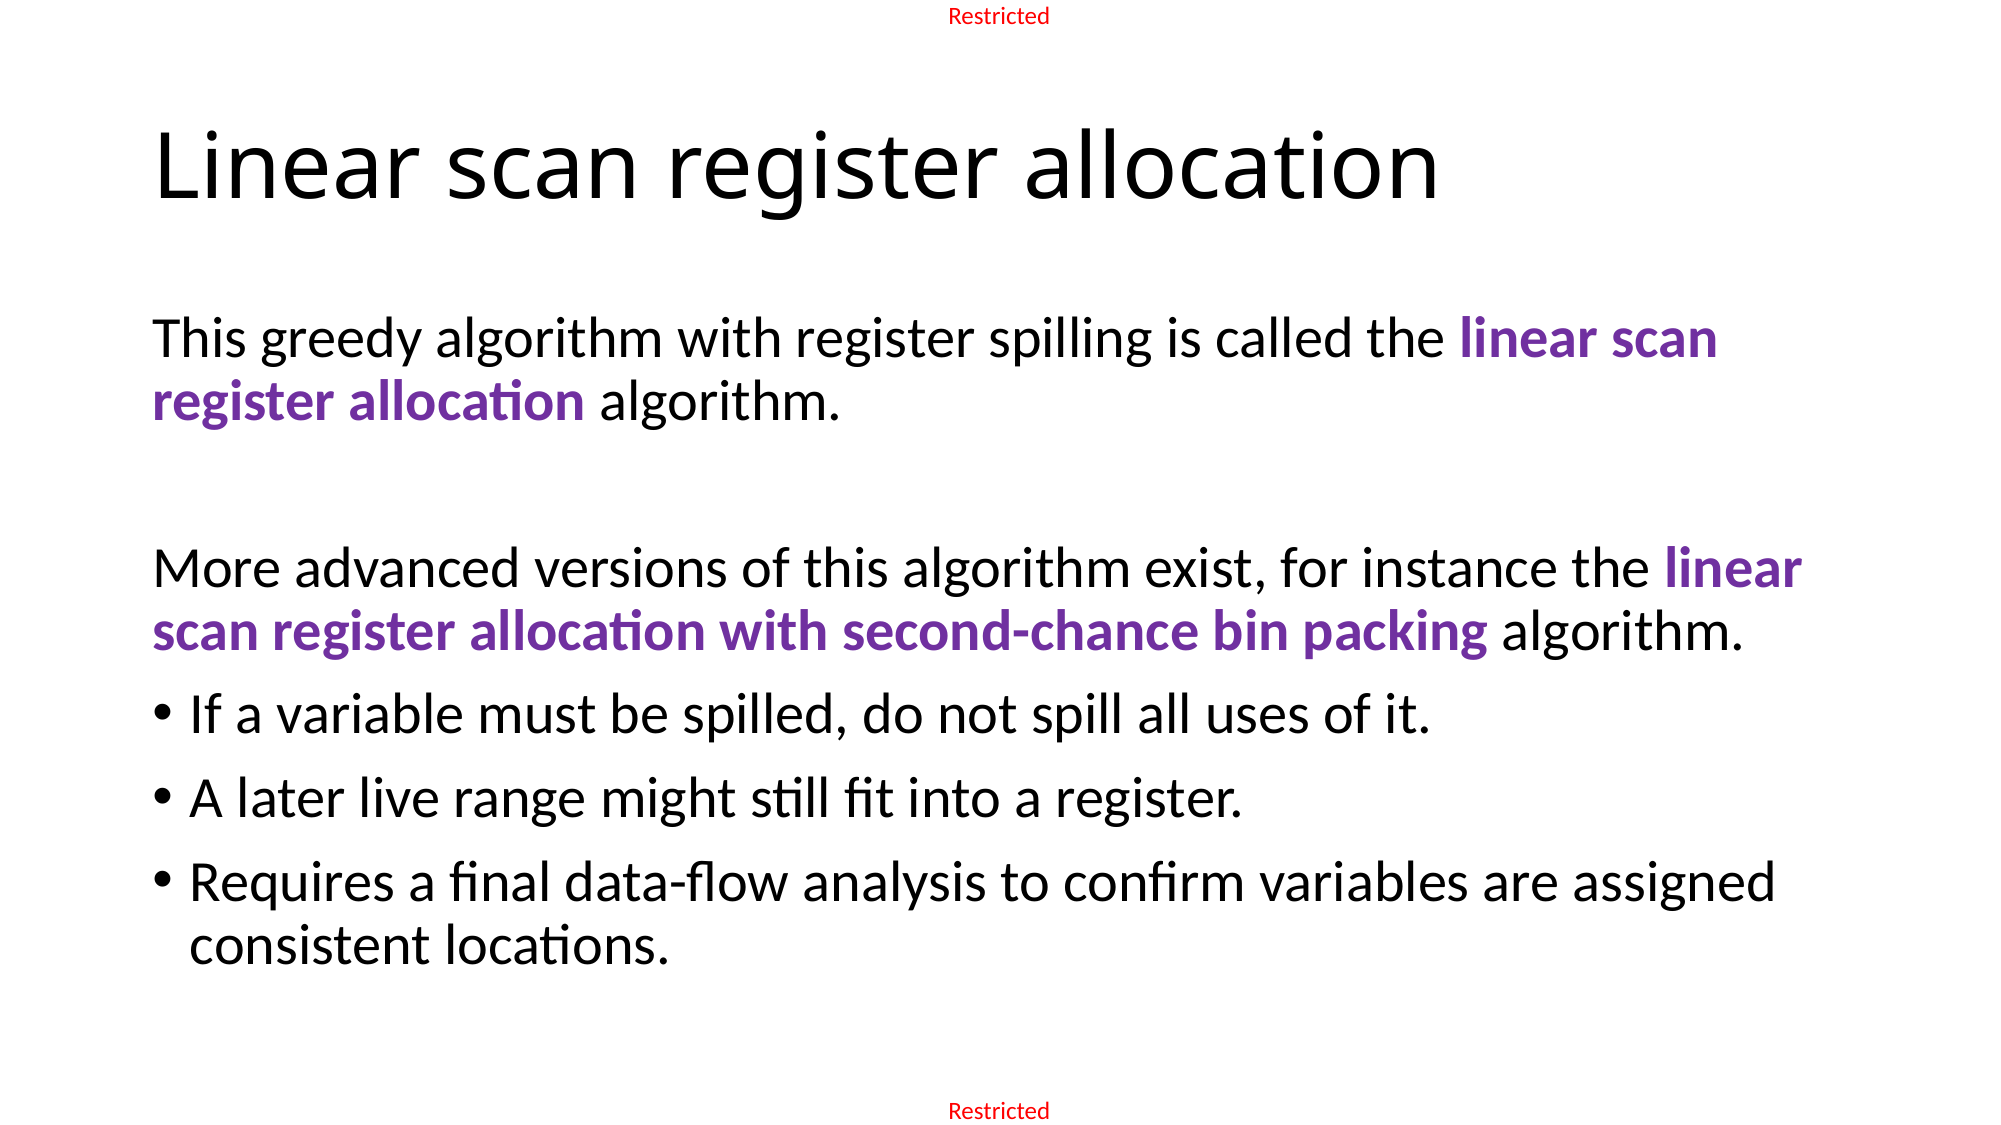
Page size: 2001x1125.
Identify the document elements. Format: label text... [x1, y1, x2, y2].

title Linear scan register allocation [137, 59, 1863, 278]
list This greedy algorithm with register spilling is called the linear scan register allocation algorithm. More advanced versions of this algorithm exist, for instance the linear scan register allocation with second-chance bin packing algorithm. If a variable must be spilled, do not spill all uses of it. A later live range might still fit into a register. Requires a final data-flow analysis to confirm variables are assigned consistent locations. [137, 299, 1863, 1125]
